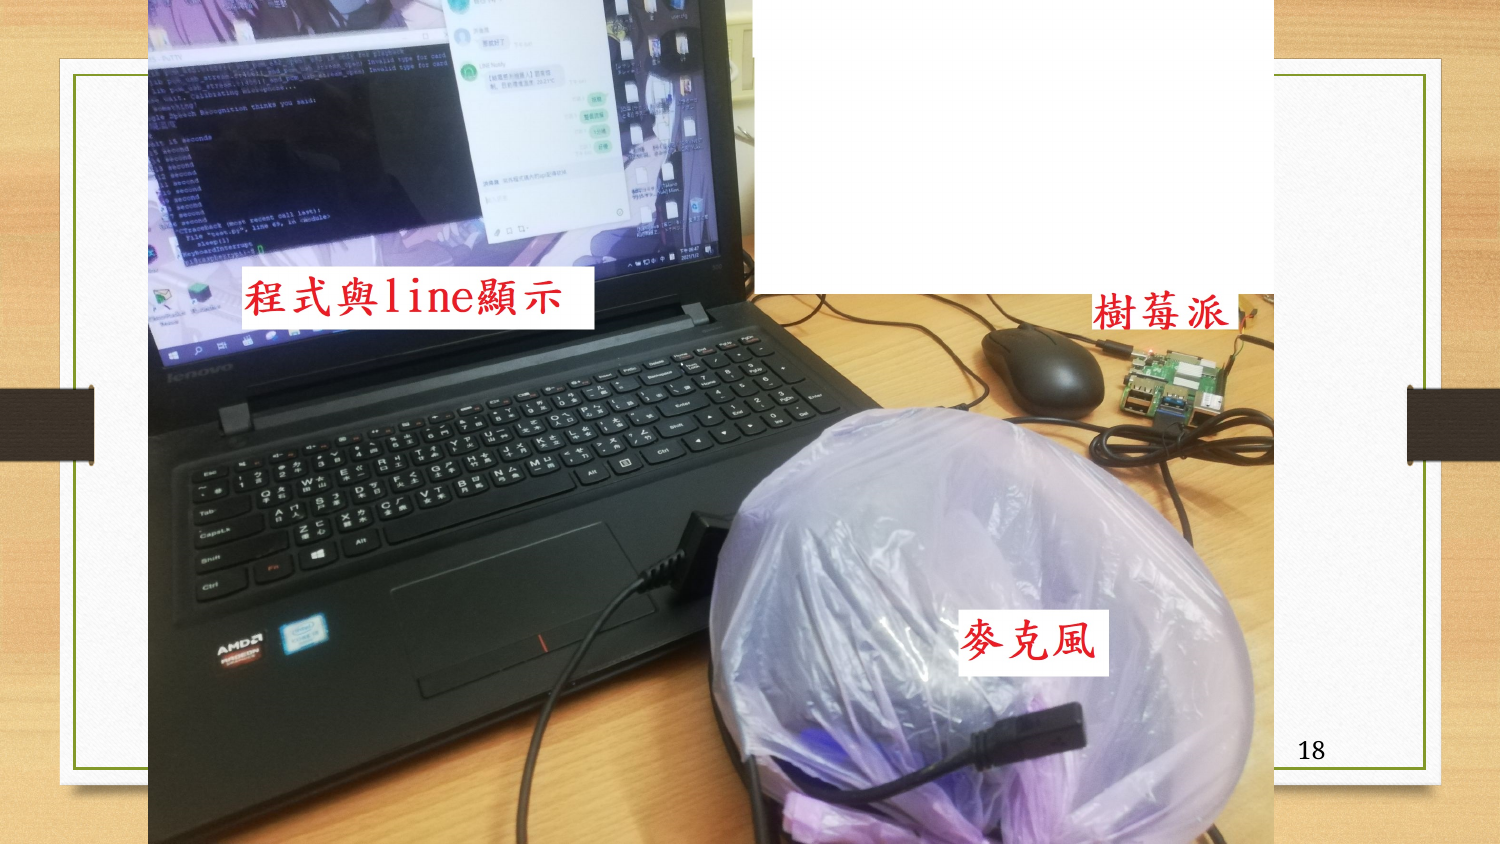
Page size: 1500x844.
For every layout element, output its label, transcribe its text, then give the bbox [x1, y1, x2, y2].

picture [0, 0, 1500, 844]
slide_number 18 [1275, 734, 1341, 769]
